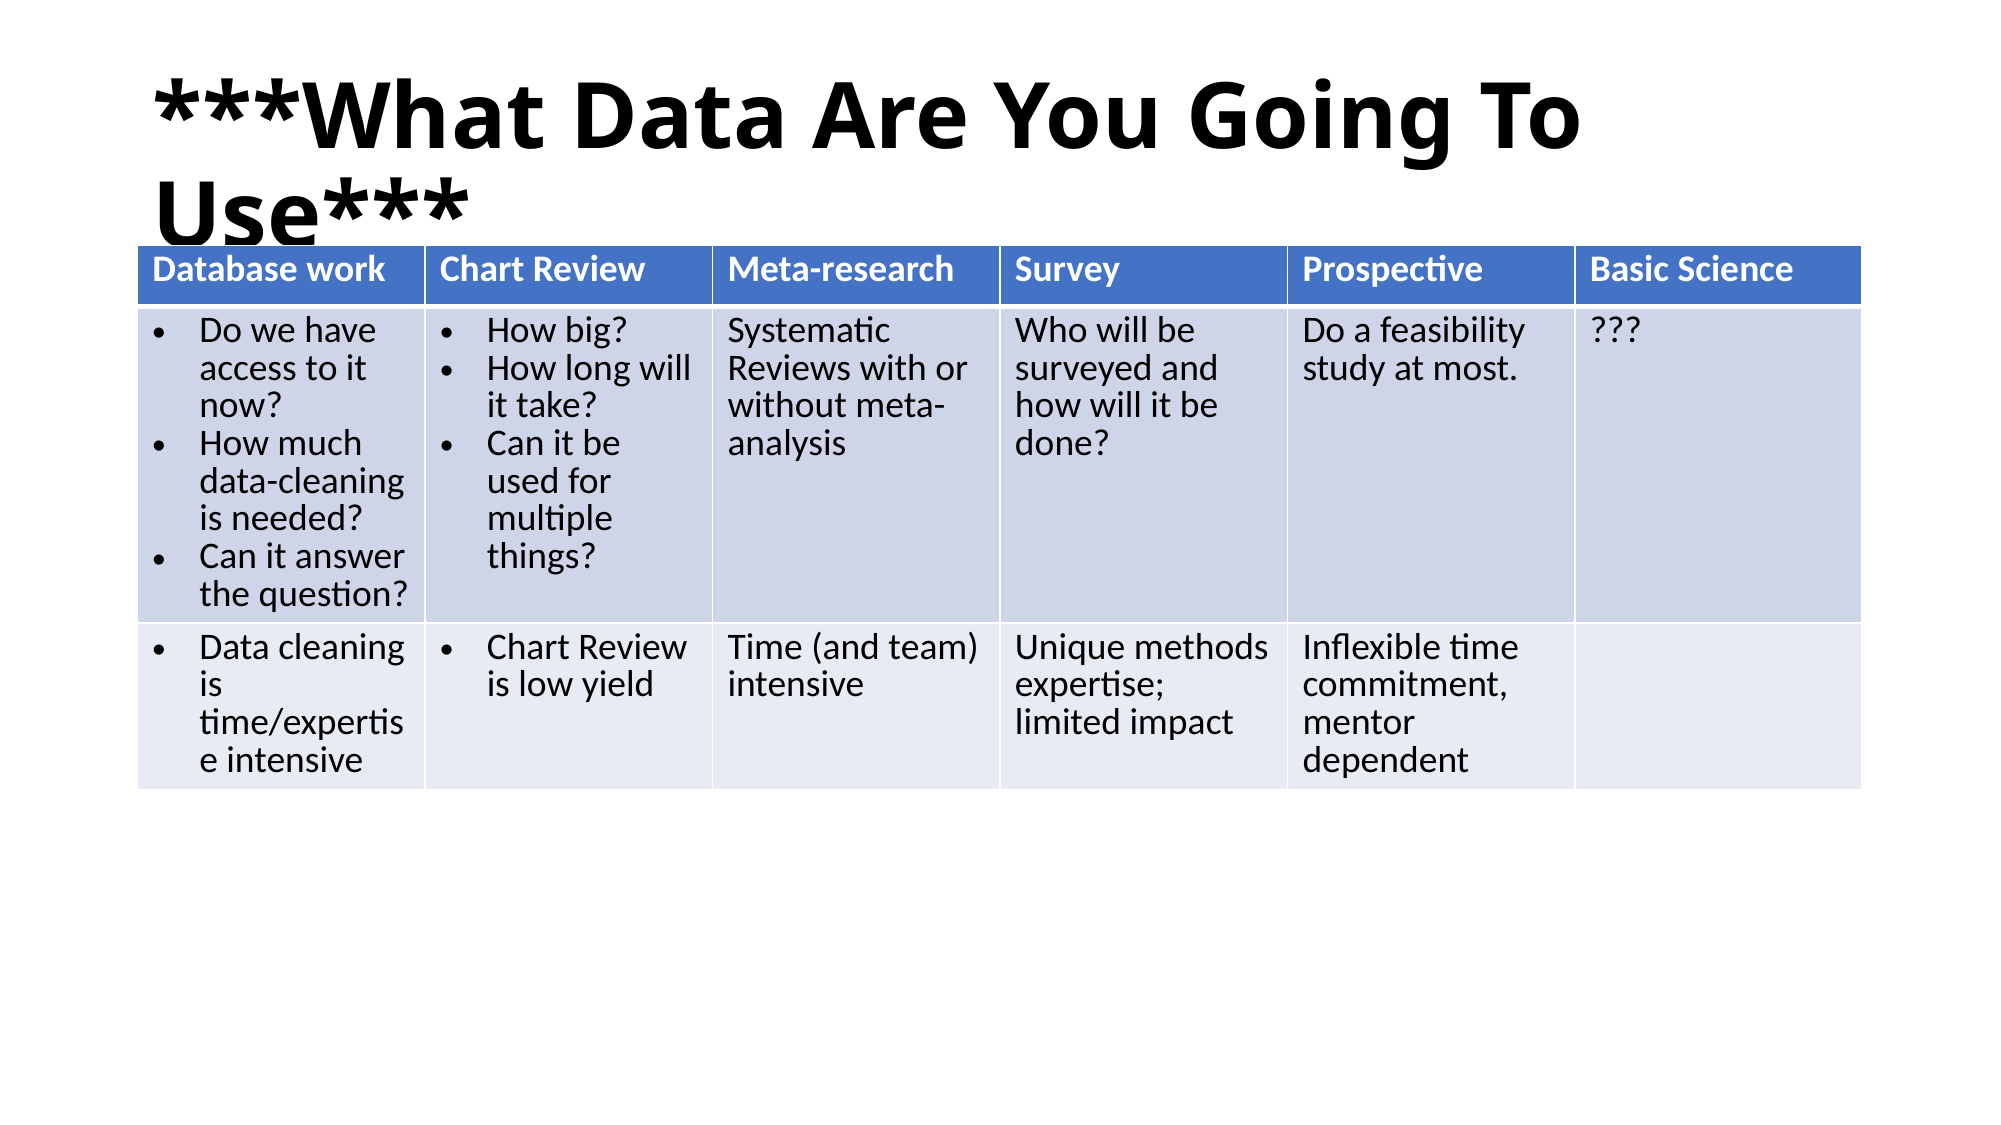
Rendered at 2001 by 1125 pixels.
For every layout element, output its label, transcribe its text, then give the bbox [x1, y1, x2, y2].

table_cell Do we have access to it now? How much data-cleaning is needed? Can it answer the question? [138, 309, 424, 622]
title ***What Data Are You Going To Use*** [137, 59, 1863, 245]
table_cell How big? How long will it take? Can it be used for multiple things? [426, 309, 712, 622]
table_header Meta-research [713, 246, 999, 304]
table_cell Inflexible time commitment, mentor dependent [1288, 624, 1574, 789]
table_cell ??? [1576, 309, 1861, 622]
table_cell Unique methods expertise; limited impact [1001, 624, 1287, 789]
table_cell Chart Review is low yield [426, 624, 712, 789]
table_cell Systematic Reviews with or without meta-analysis [713, 309, 999, 622]
table_header Database work [138, 246, 424, 304]
table_cell Data cleaning is time/expertise intensive [138, 624, 424, 789]
table_header Chart Review [426, 246, 712, 304]
table_cell Time (and team) intensive [713, 624, 999, 789]
table_cell Who will be surveyed and how will it be done? [1001, 309, 1287, 622]
table_header Basic Science [1576, 246, 1861, 304]
table_header Prospective [1288, 246, 1574, 304]
table_cell [1576, 624, 1861, 789]
table_header Survey [1001, 246, 1287, 304]
table_cell Do a feasibility study at most. [1288, 309, 1574, 622]
